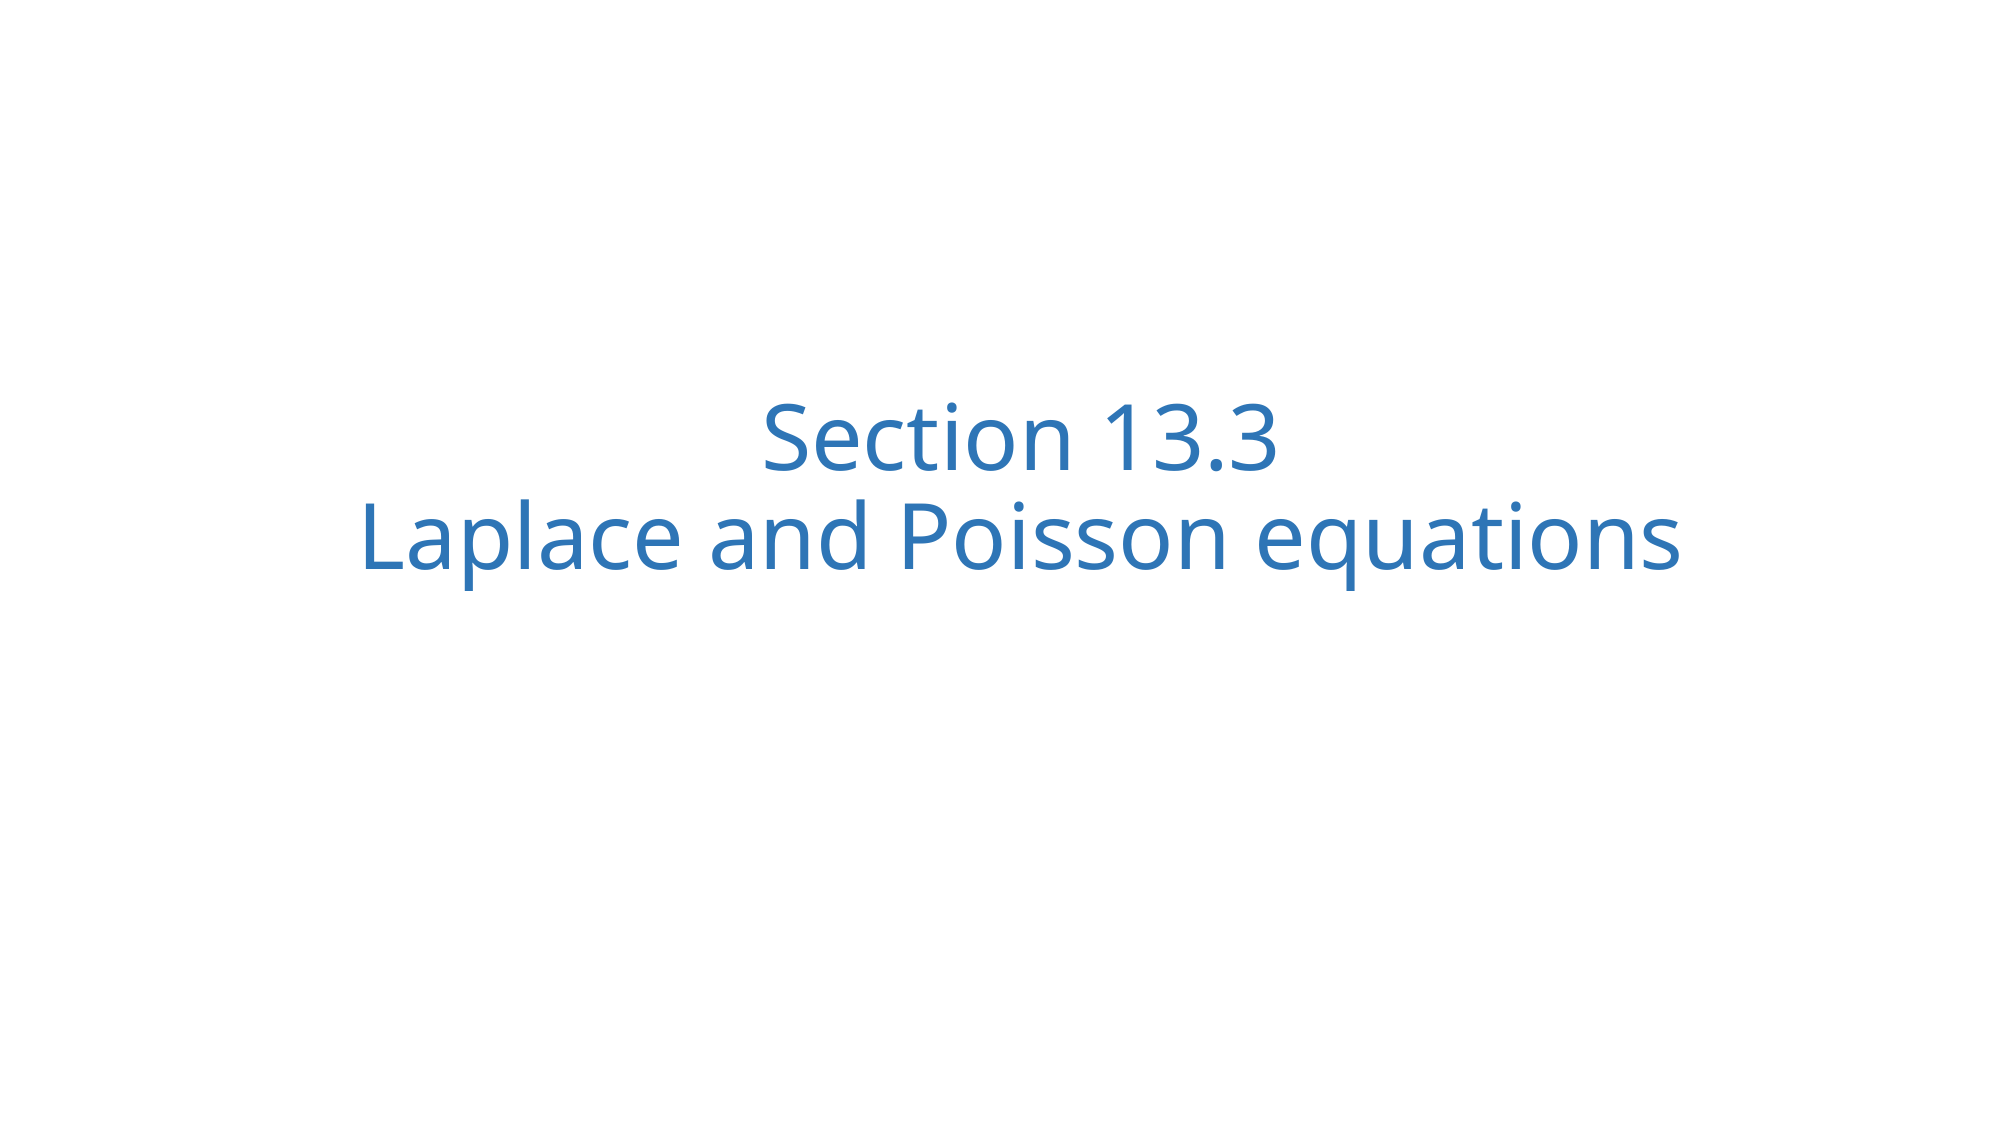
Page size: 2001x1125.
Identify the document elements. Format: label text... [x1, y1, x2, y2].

title Section 13.3 Laplace and Poisson equations [158, 307, 1884, 674]
